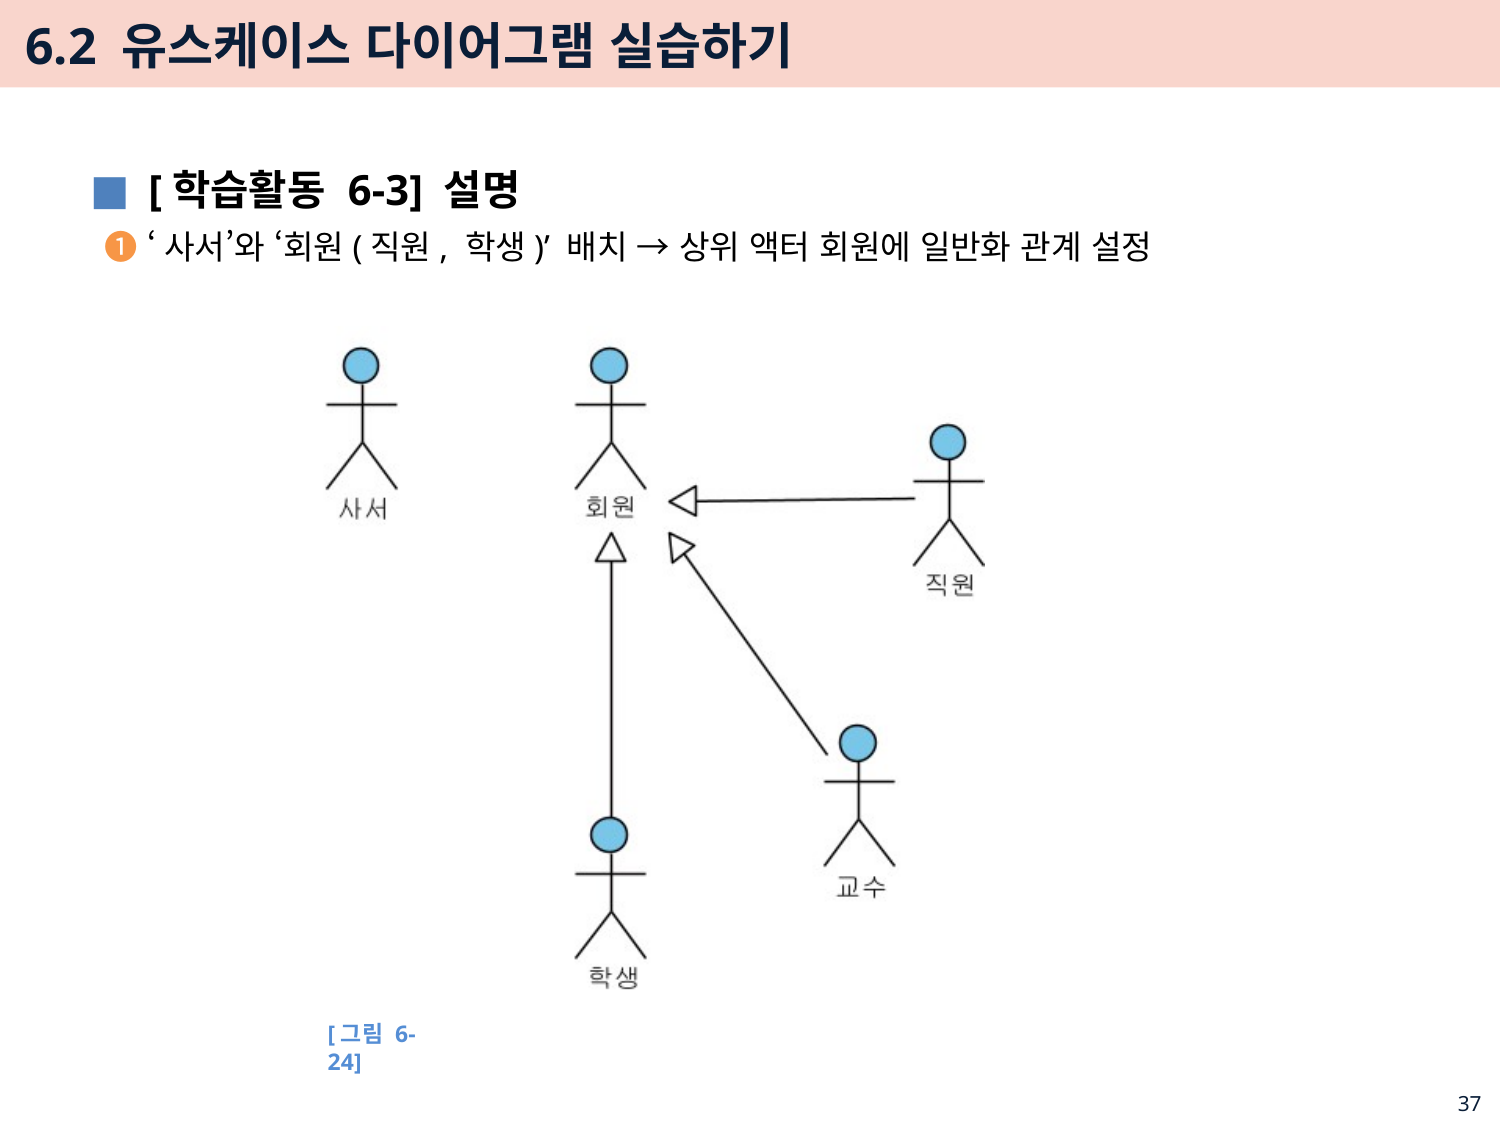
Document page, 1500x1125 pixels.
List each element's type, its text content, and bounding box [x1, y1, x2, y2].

title 6.2 유스케이스 다이어그램 실습하기 [10, 5, 1288, 84]
text_box [그림 6-24] [312, 1014, 461, 1083]
list [학습활동 6-3] 설명 ❶ ‘사서’와 ‘회원(직원, 학생)’ 배치 → 상위 액터 회원에 일반화 관계 설정 [75, 131, 1446, 757]
picture [312, 325, 986, 1008]
